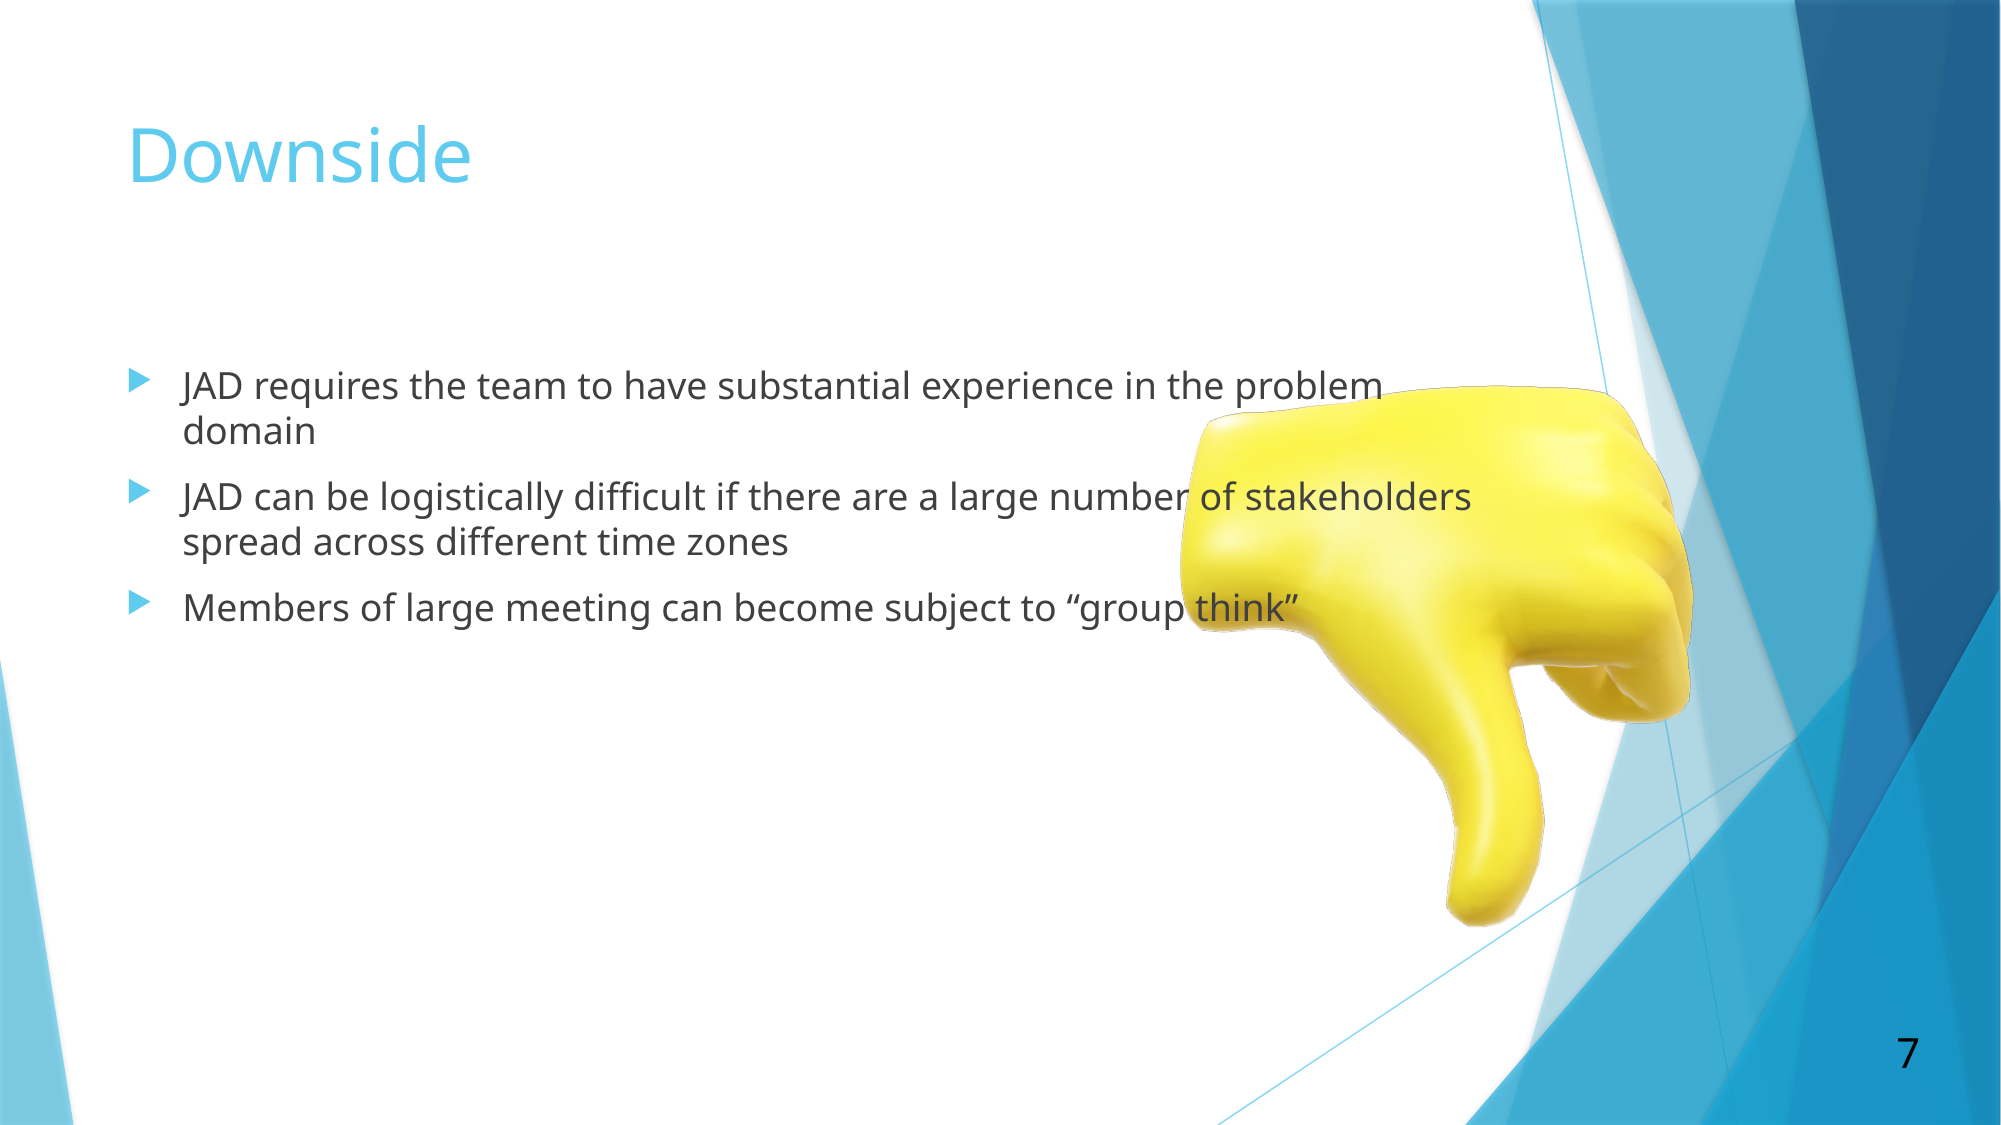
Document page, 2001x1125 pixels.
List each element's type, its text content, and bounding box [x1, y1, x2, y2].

slide_number 7 [1823, 1025, 1936, 1086]
list JAD requires the team to have substantial experience in the problem domain JAD can be logistically difficult if there are a large number of stakeholders spread across different time zones Members of large meeting can become subject to “group think” [111, 354, 1522, 992]
picture [1522, 354, 1723, 934]
title Downside [111, 99, 1522, 317]
